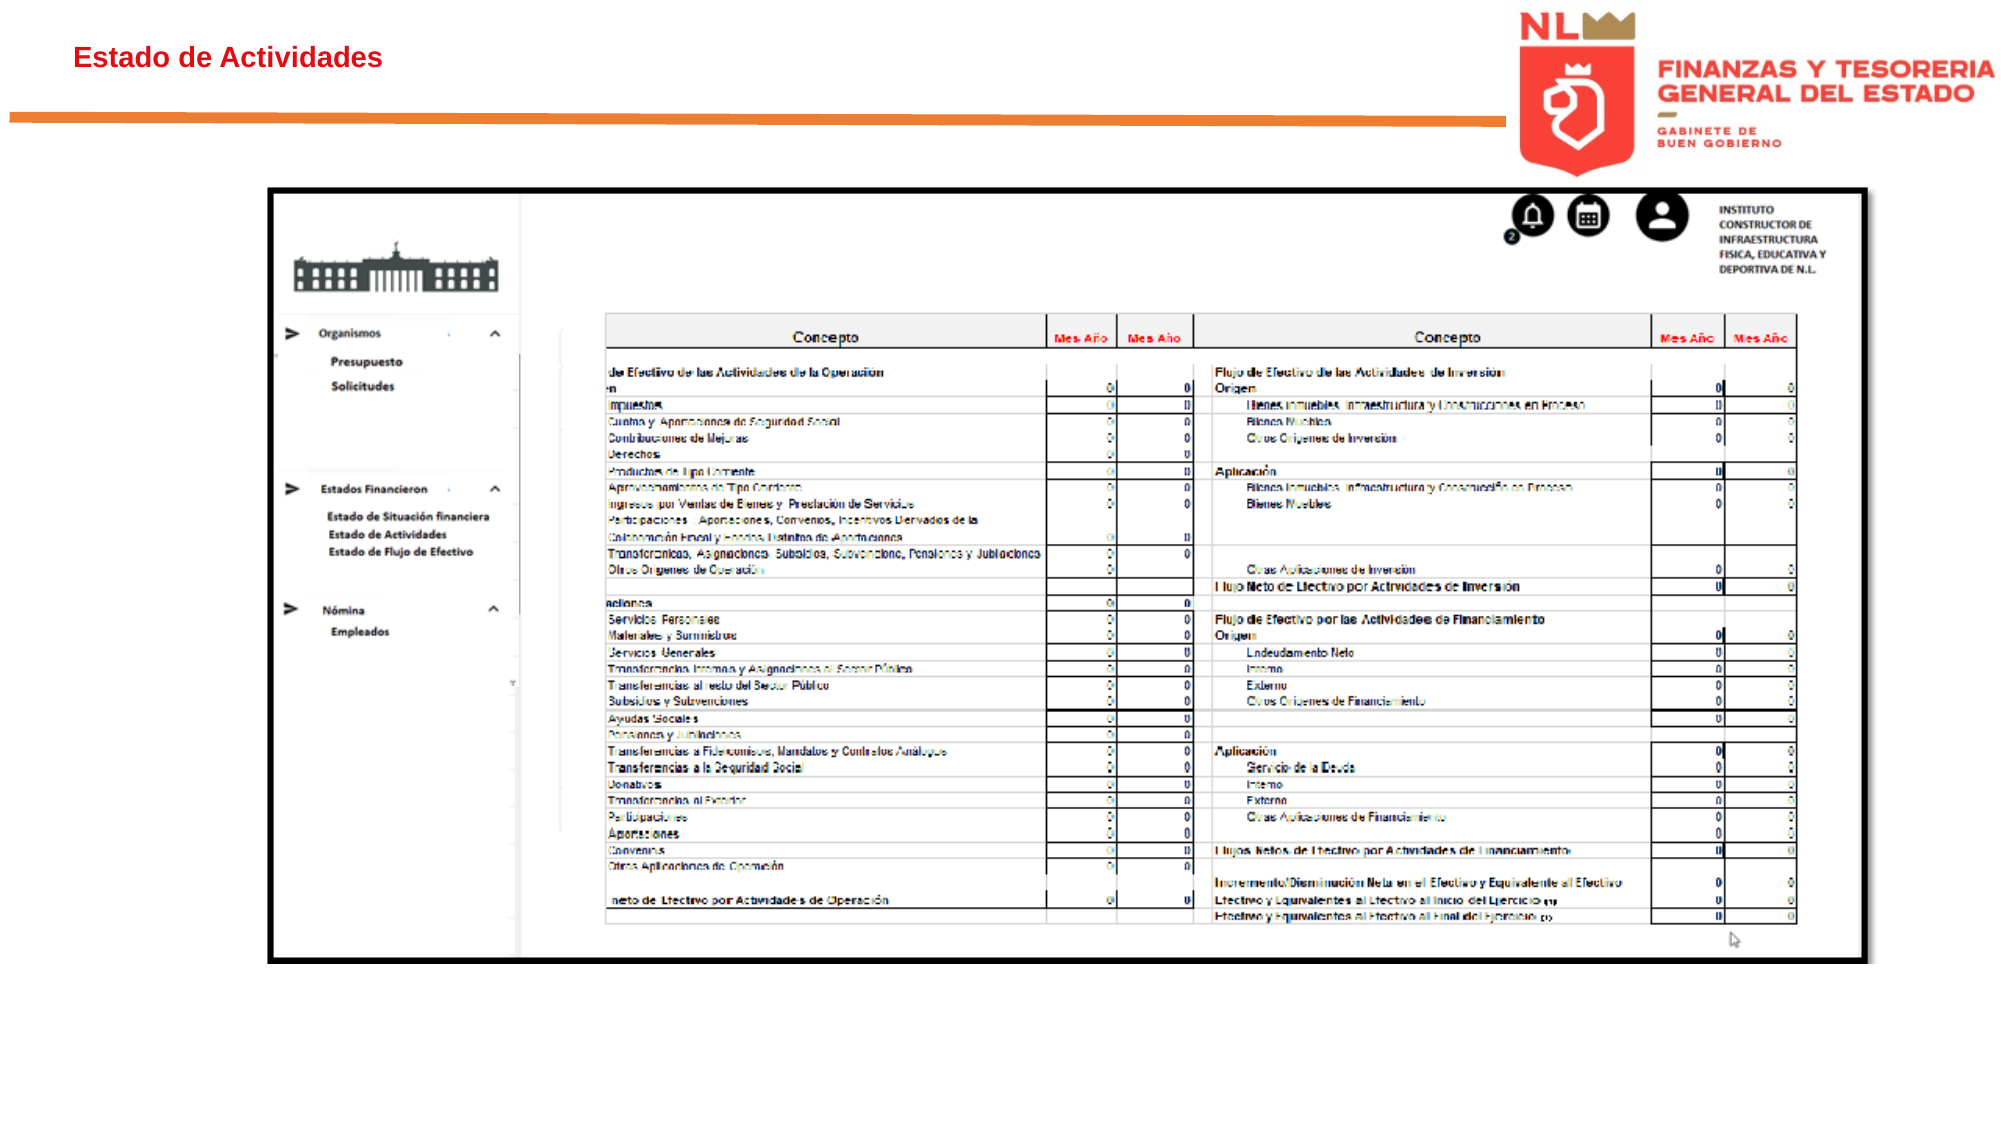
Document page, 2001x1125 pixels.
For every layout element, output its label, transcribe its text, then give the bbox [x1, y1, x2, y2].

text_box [9, 117, 1506, 123]
picture [262, 1, 2000, 964]
text_box Estado de Actividades [58, 30, 696, 81]
